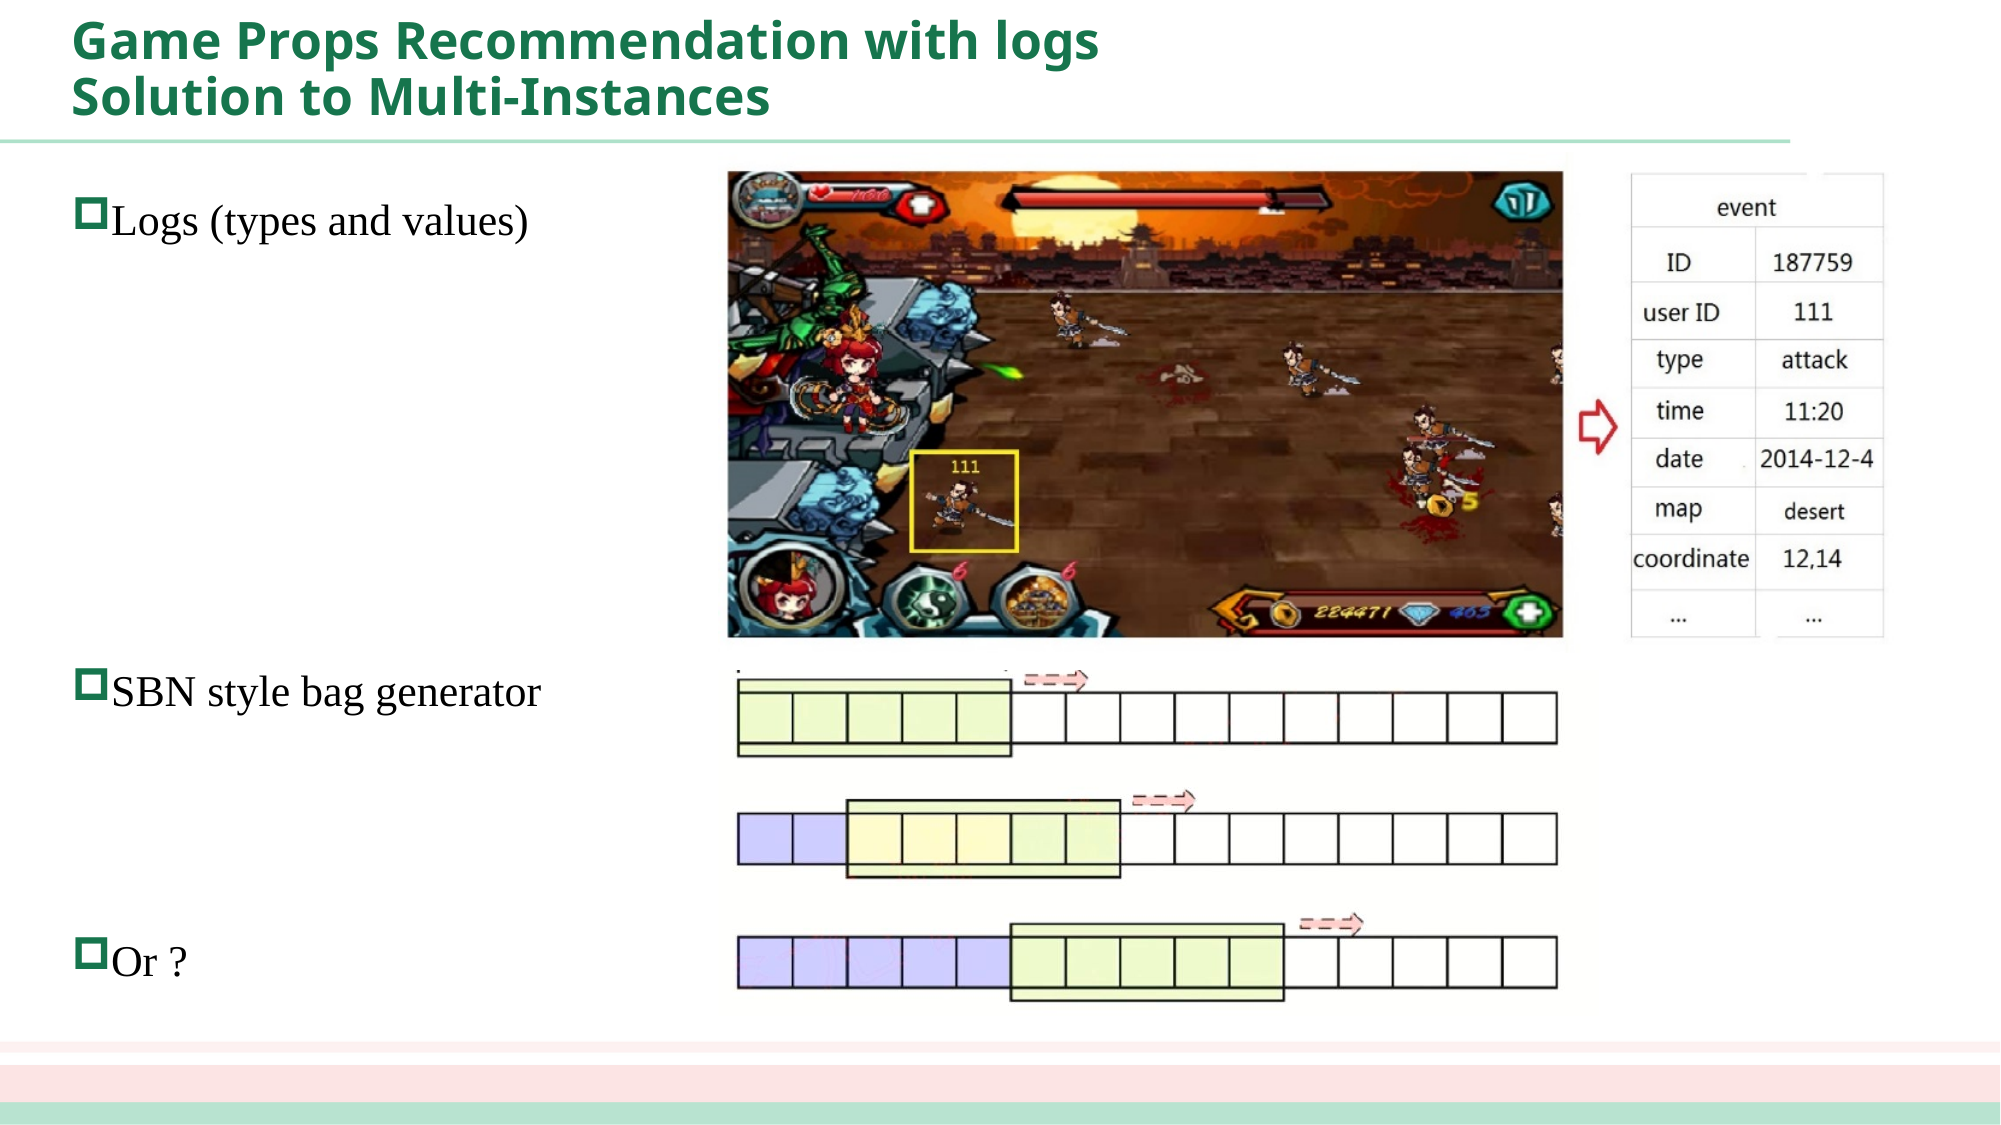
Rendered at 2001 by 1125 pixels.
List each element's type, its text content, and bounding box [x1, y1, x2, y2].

title Game Props Recommendation with logs Solution to Multi-Instances [56, 7, 1975, 135]
picture [0, 0, 2001, 1125]
list Logs (types and values) SBN style bag generator Or ? [56, 190, 1942, 999]
